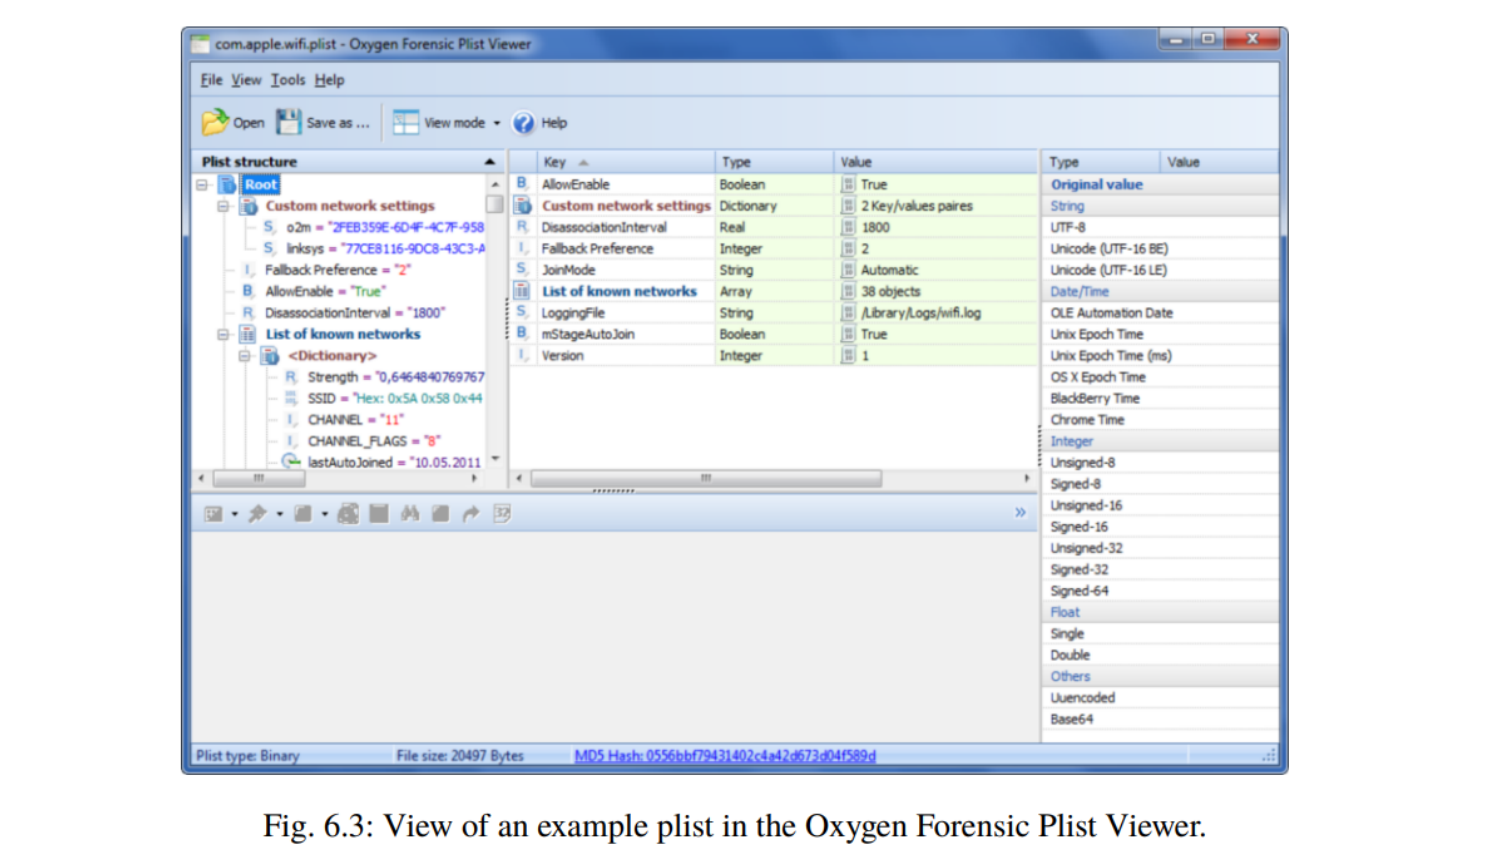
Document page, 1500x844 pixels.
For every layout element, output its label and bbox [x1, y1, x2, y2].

picture [171, 9, 1294, 844]
